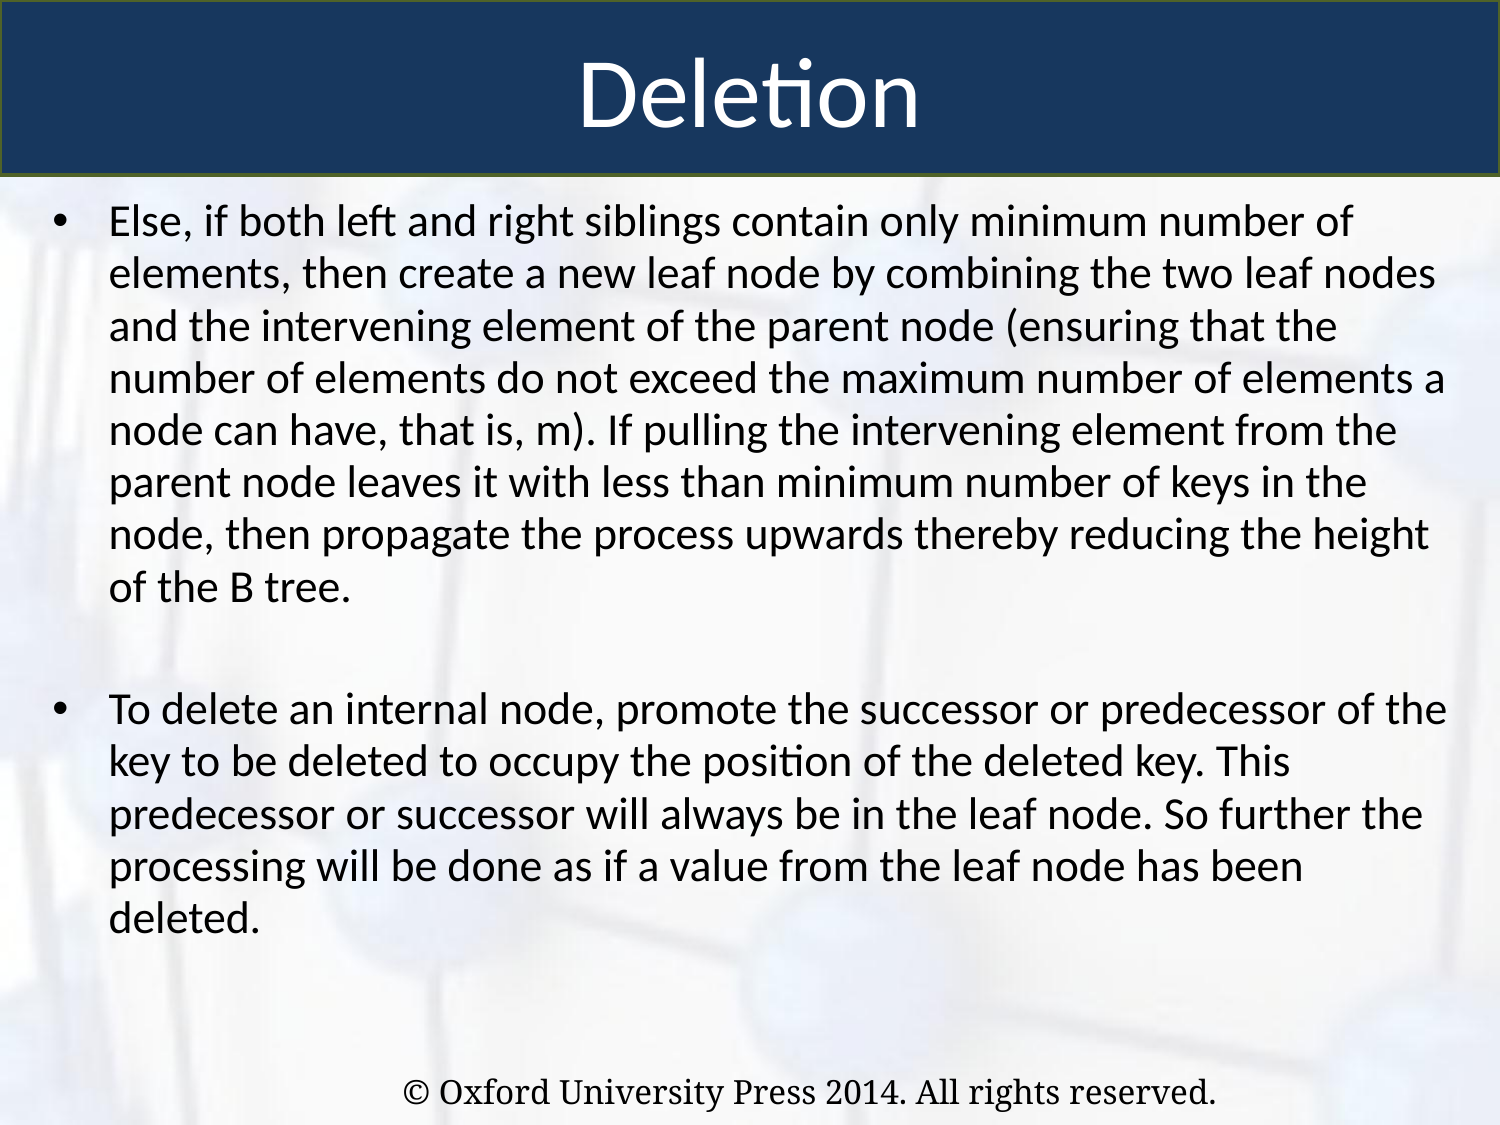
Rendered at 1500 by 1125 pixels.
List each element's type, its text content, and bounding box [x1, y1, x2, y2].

text_box Else, if both left and right siblings contain only minimum number of elements, then create a new leaf node by combining the two leaf nodes and the intervening element of the parent node (ensuring that the number of elements do not exceed the maximum number of elements a node can have, that is, m). If pulling the intervening element from the parent node leaves it with less than minimum number of keys in the node, then propagate the process upwards thereby reducing the height of the B tree. To delete an internal node, promote the successor or predecessor of the key to be deleted to occupy the position of the deleted key. This predecessor or successor will always be in the leaf node. So further the processing will be done as if a value from the leaf node has been deleted. [37, 187, 1475, 563]
picture [0, 177, 1500, 1125]
text_box Deletion [0, 0, 1500, 177]
